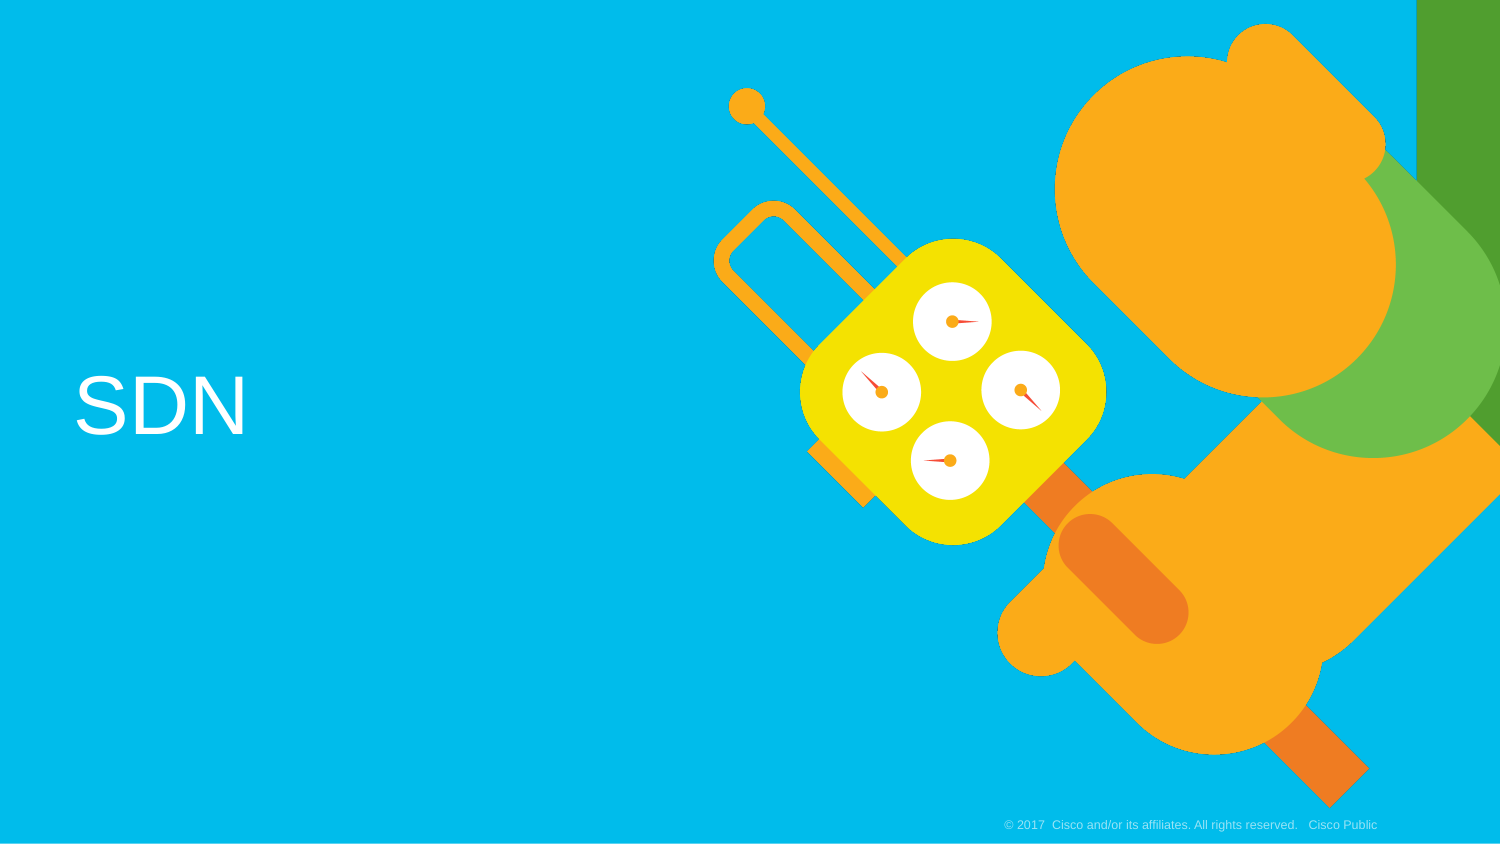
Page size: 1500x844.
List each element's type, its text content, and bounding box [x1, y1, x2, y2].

title SDN [58, 355, 750, 543]
picture [714, 0, 1500, 806]
